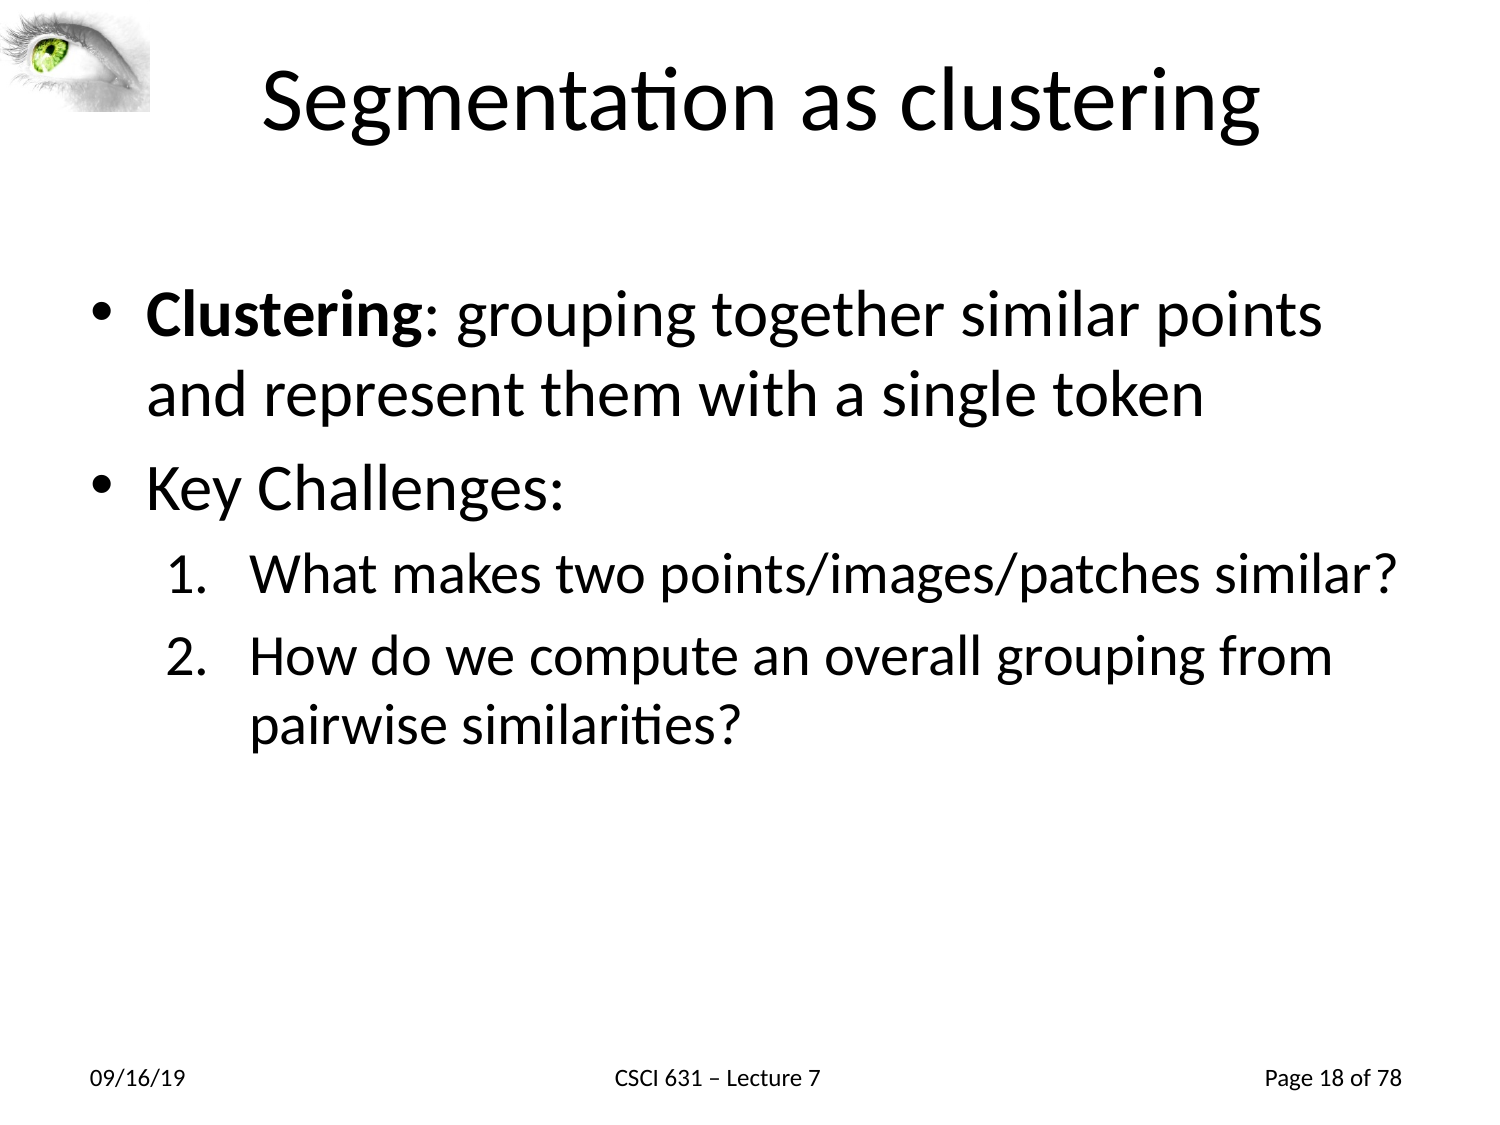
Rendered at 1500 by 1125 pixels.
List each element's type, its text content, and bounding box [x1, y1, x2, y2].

list Clustering: grouping together similar points and represent them with a single token Key Challenges: What makes two points/images/patches similar? How do we compute an overall grouping from pairwise similarities? [75, 262, 1425, 1005]
picture [0, 0, 87, 112]
title Segmentation as clustering [87, 0, 1438, 188]
slide_number 18 [1074, 1042, 1425, 1103]
